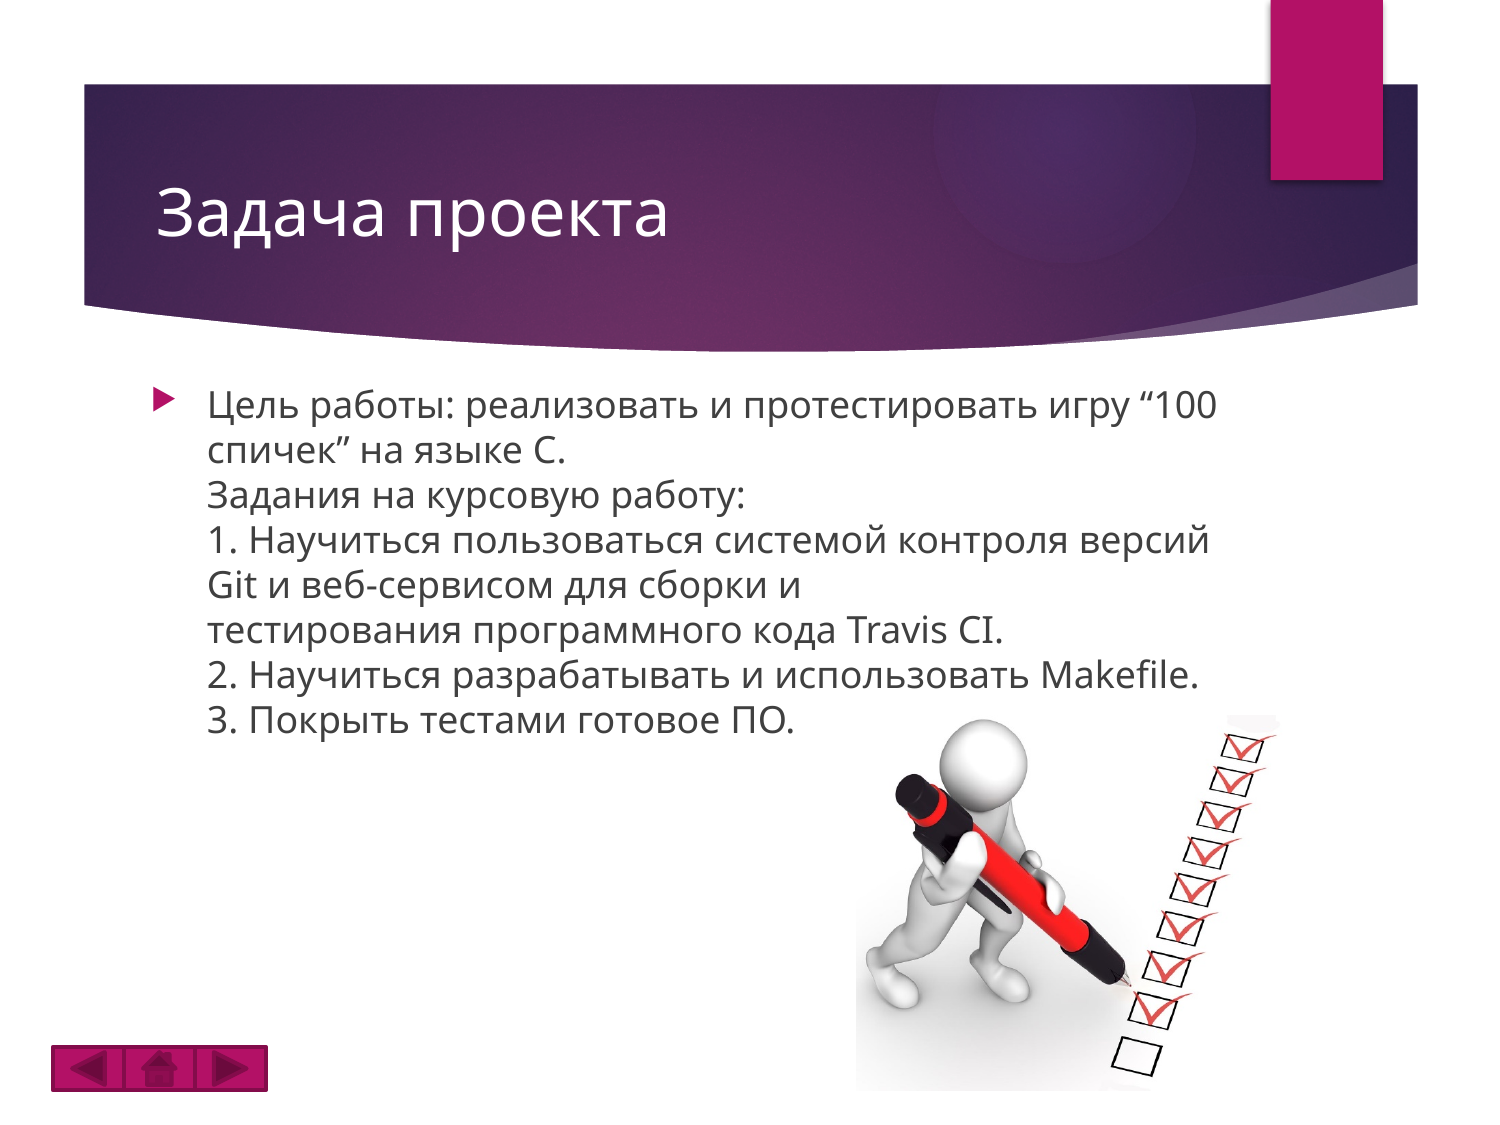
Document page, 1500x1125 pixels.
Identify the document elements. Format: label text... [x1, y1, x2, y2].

list Цель работы: реализовать и протестировать игру “100 спичек” на языке C. Задания на курсовую работу: 1. Научиться пользоваться системой контроля версий Git и веб-сервисом для сборки и тестирования программного кода Travis CI. 2. Научиться разрабатывать и использовать Makefile. 3. Покрыть тестами готовое ПО. [135, 373, 1237, 1025]
picture [855, 715, 1329, 1091]
title Задача проекта [142, 152, 1183, 269]
text_box [126, 1045, 197, 1092]
picture [85, 85, 1417, 351]
text_box [197, 1045, 268, 1092]
text_box [51, 1045, 126, 1092]
